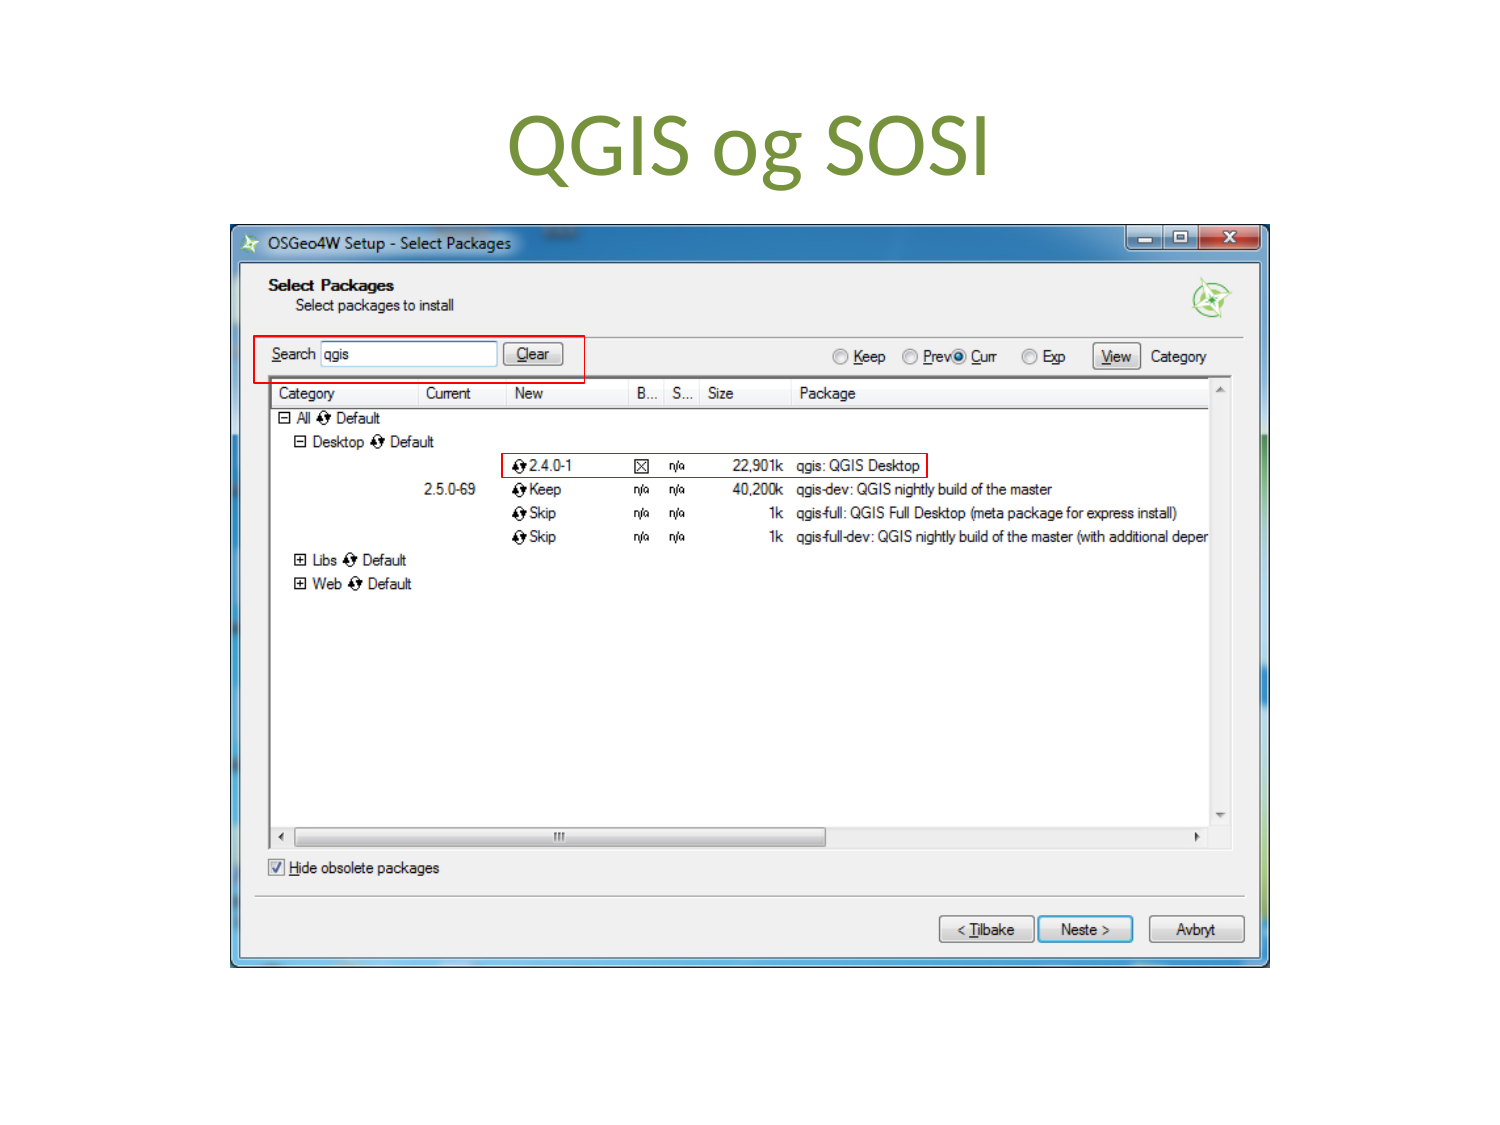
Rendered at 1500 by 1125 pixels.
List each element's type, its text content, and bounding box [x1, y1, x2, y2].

title QGIS og SOSI [75, 45, 1425, 233]
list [230, 224, 1270, 968]
